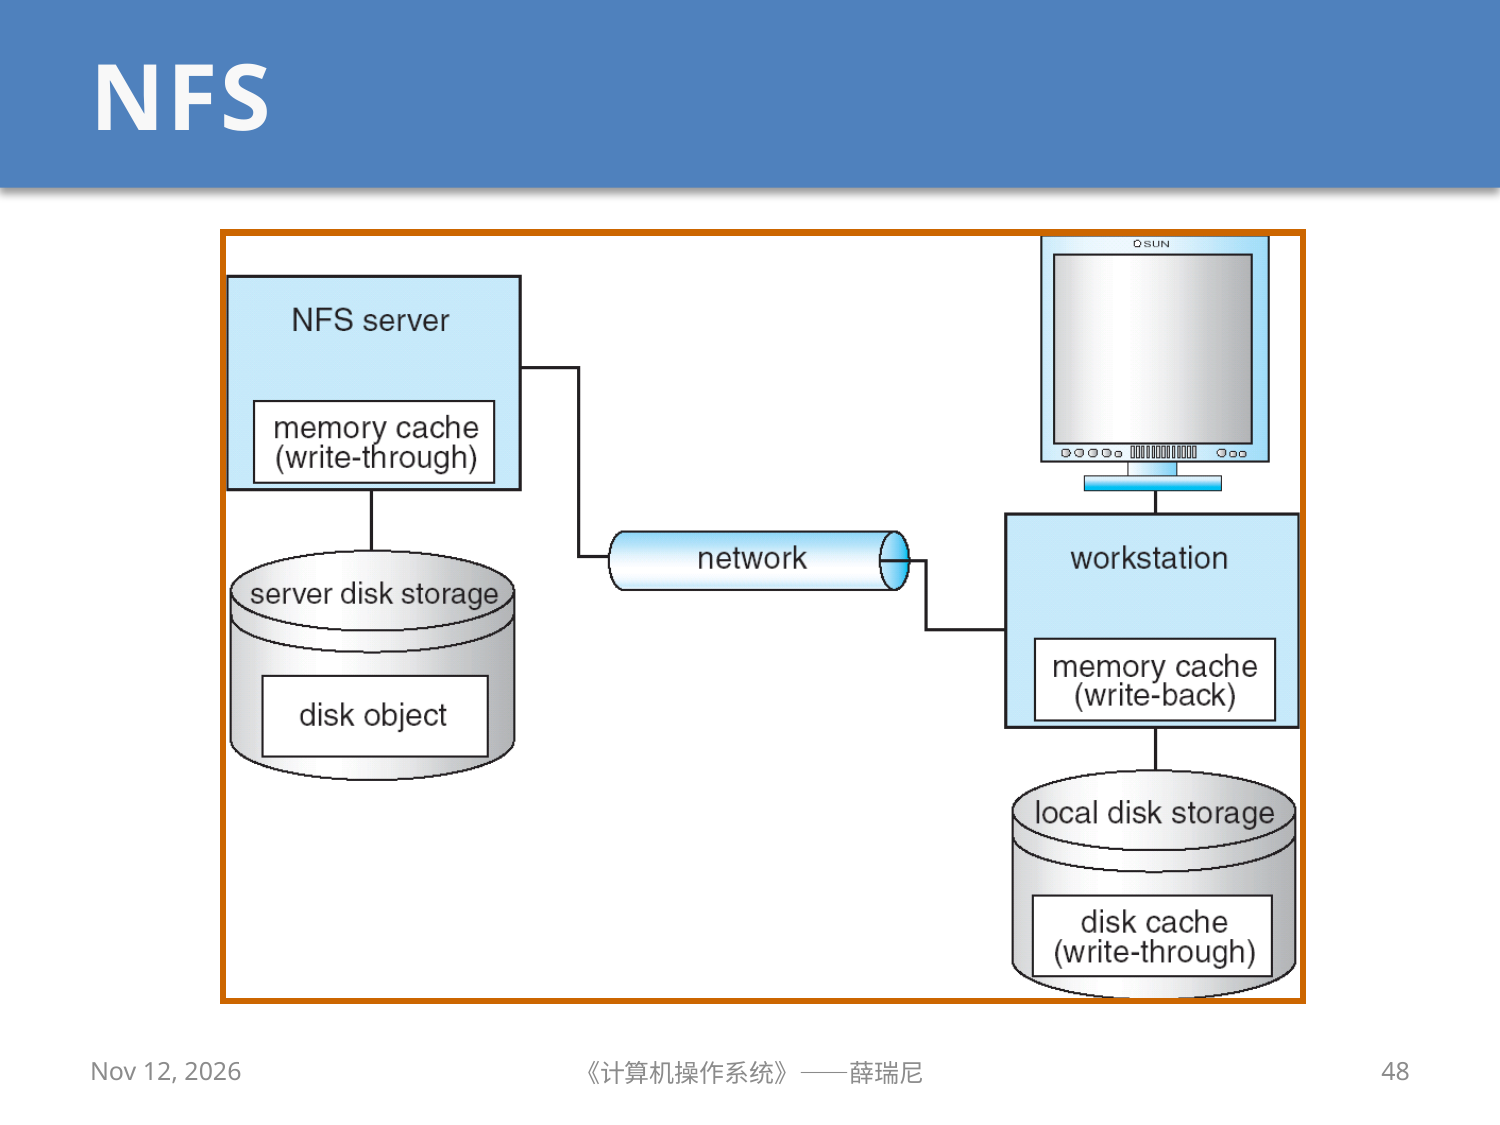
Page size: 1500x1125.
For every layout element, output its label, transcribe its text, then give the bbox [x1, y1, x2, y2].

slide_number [75, 1042, 425, 1103]
footer 《计算机操作系统》——薛瑞尼 [512, 1042, 988, 1103]
picture [226, 235, 1300, 998]
slide_number 48 [1074, 1042, 1425, 1103]
title NFS [75, 0, 1425, 188]
